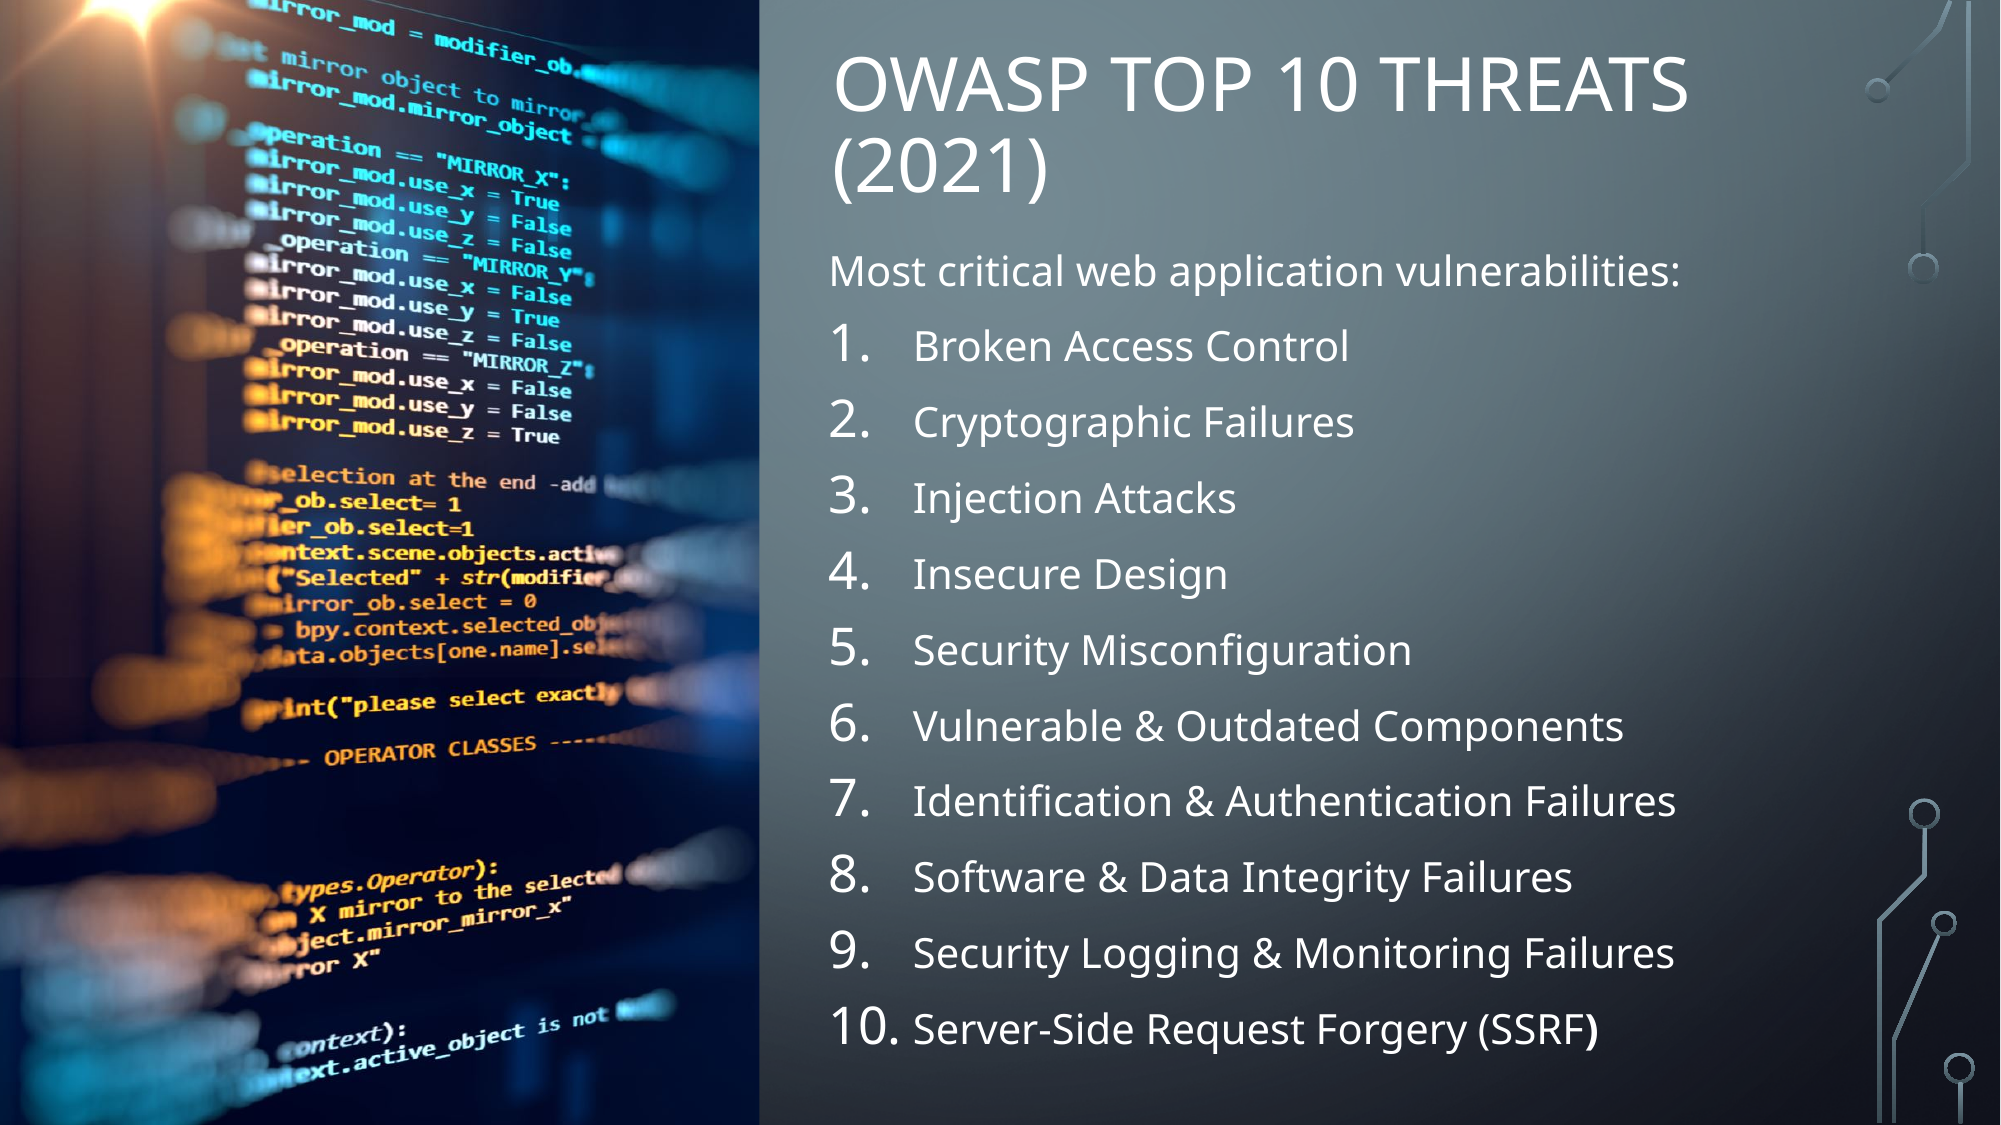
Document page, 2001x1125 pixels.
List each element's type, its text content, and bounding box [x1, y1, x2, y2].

picture [0, 0, 760, 1125]
title OWASP Top 10 Threats (2021) [817, 27, 1810, 227]
list Most critical web application vulnerabilities: Broken Access Control Cryptographic Failures Injection Attacks Insecure Design Security Misconfiguration Vulnerable & Outdated Components Identification & Authentication Failures Software & Data Integrity Failures Security Logging & Monitoring Failures Server-Side Request Forgery (SSRF) [813, 231, 1998, 1057]
picture [584, 69, 600, 78]
